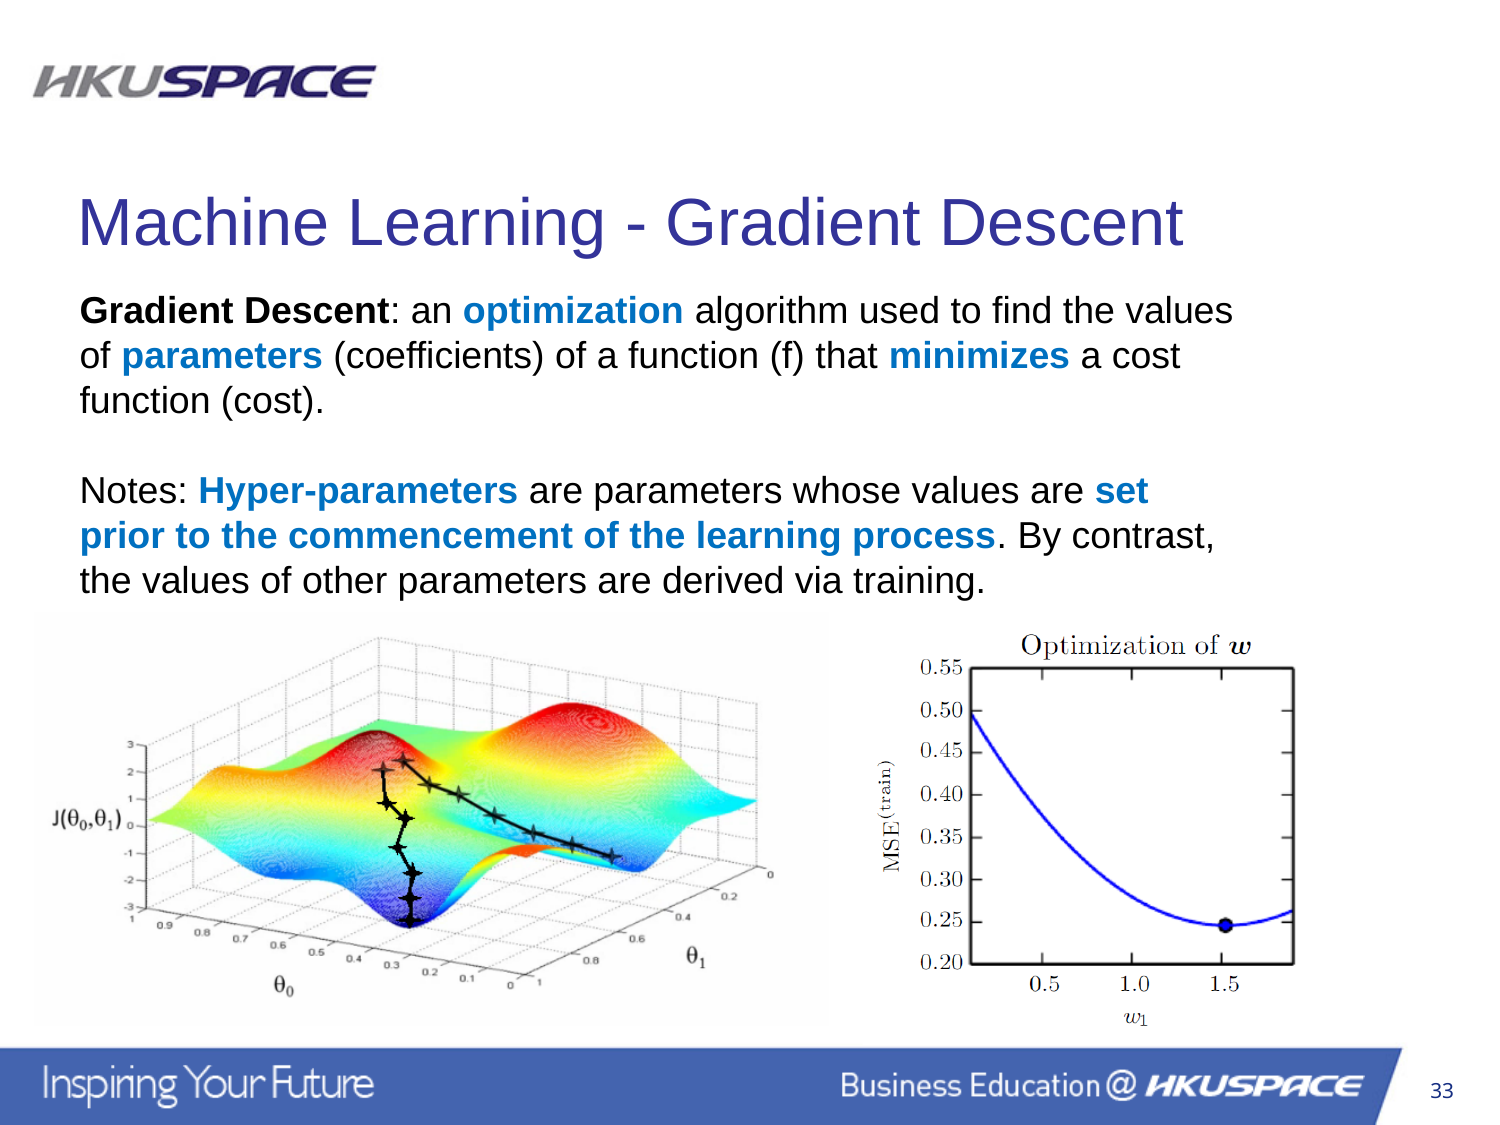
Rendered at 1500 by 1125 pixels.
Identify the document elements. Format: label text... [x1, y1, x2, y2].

title Machine Learning - Gradient Descent [62, 101, 1388, 266]
picture [0, 0, 1500, 1125]
text_box Gradient Descent: an optimization algorithm used to find the values of parameters (coefficients) of a function (f) that minimizes a cost function (cost). Notes: Hyper-parameters are parameters whose values are set prior to the commencement of the learning process. By contrast, the values of other parameters are derived via training. [64, 278, 1251, 609]
slide_number 33 [1415, 1070, 1499, 1125]
